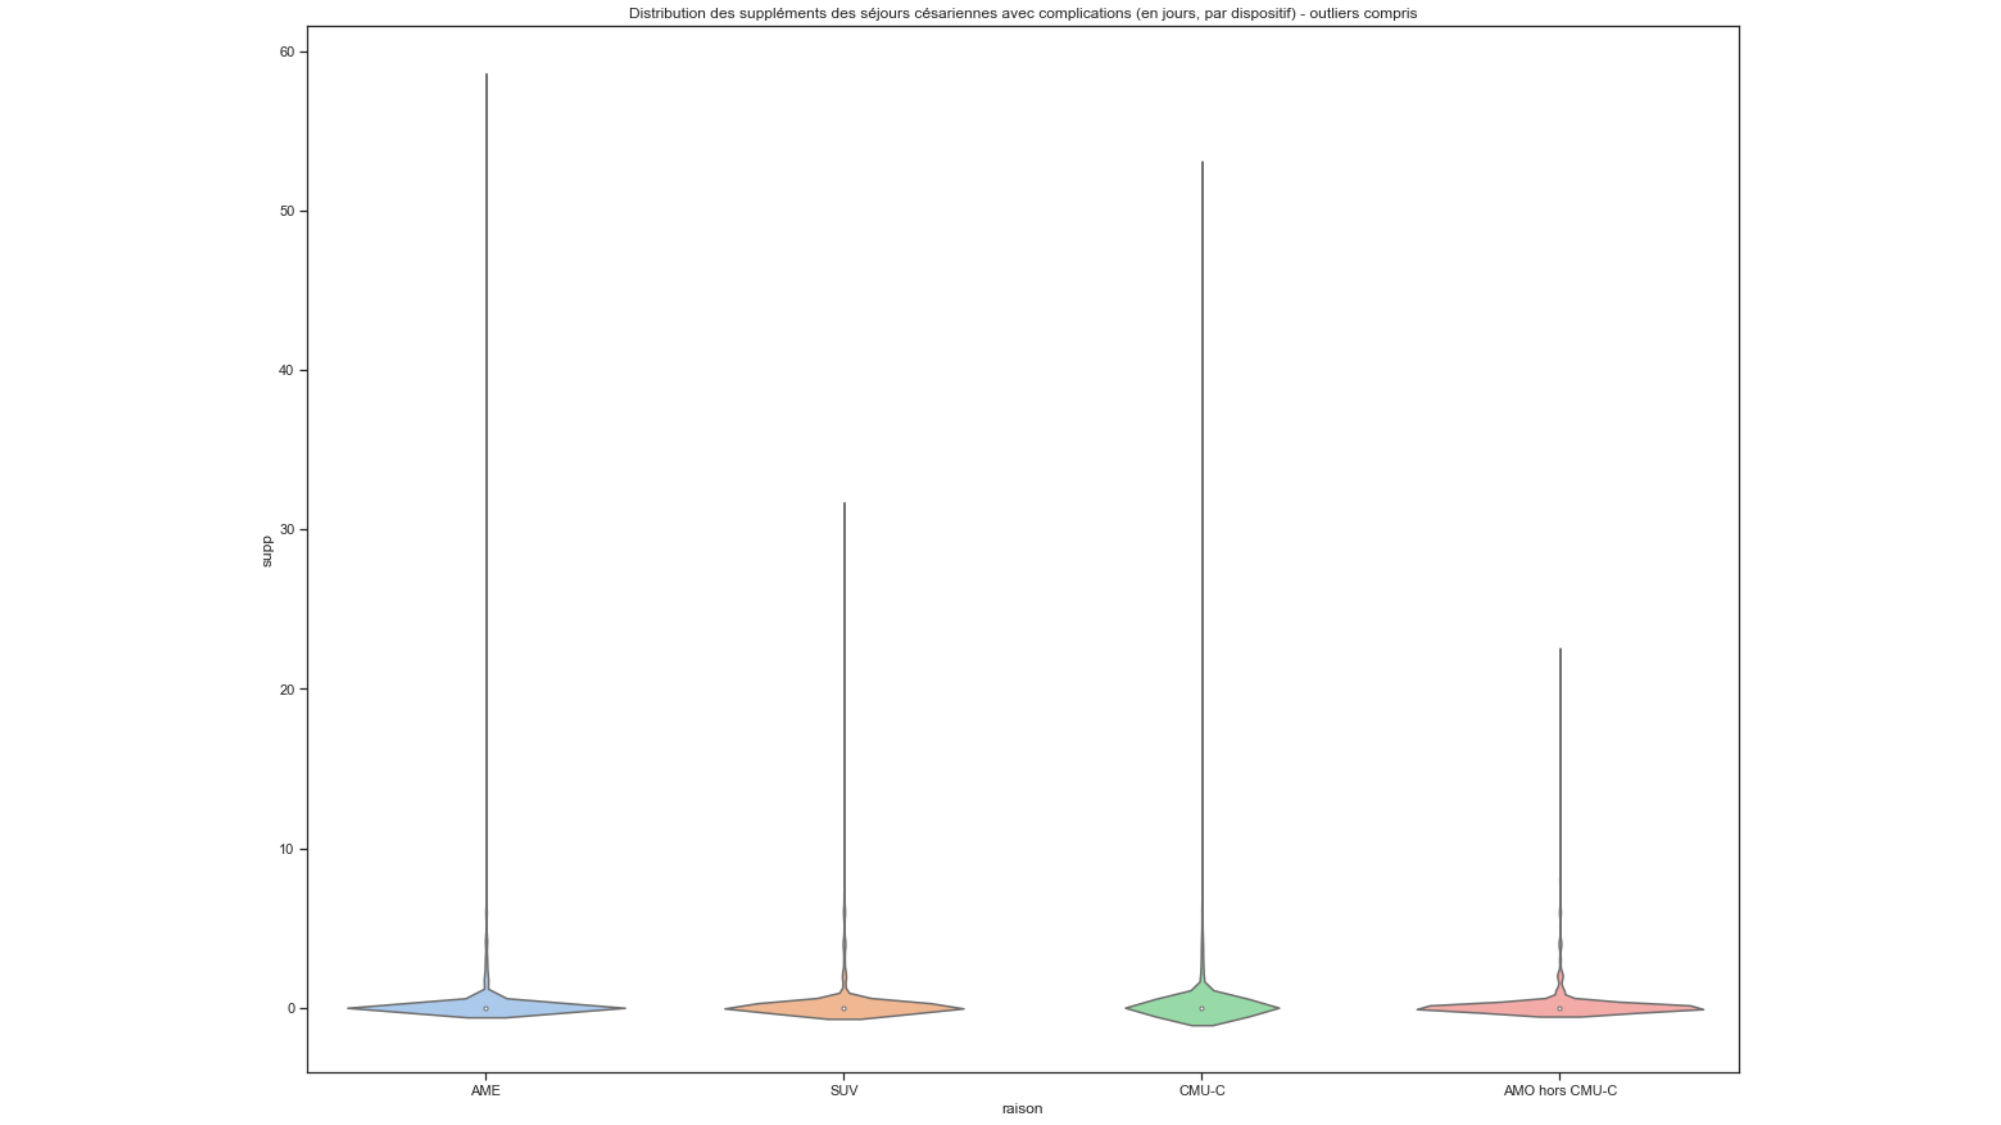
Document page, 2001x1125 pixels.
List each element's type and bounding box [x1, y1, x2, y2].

picture [252, 0, 1748, 1125]
